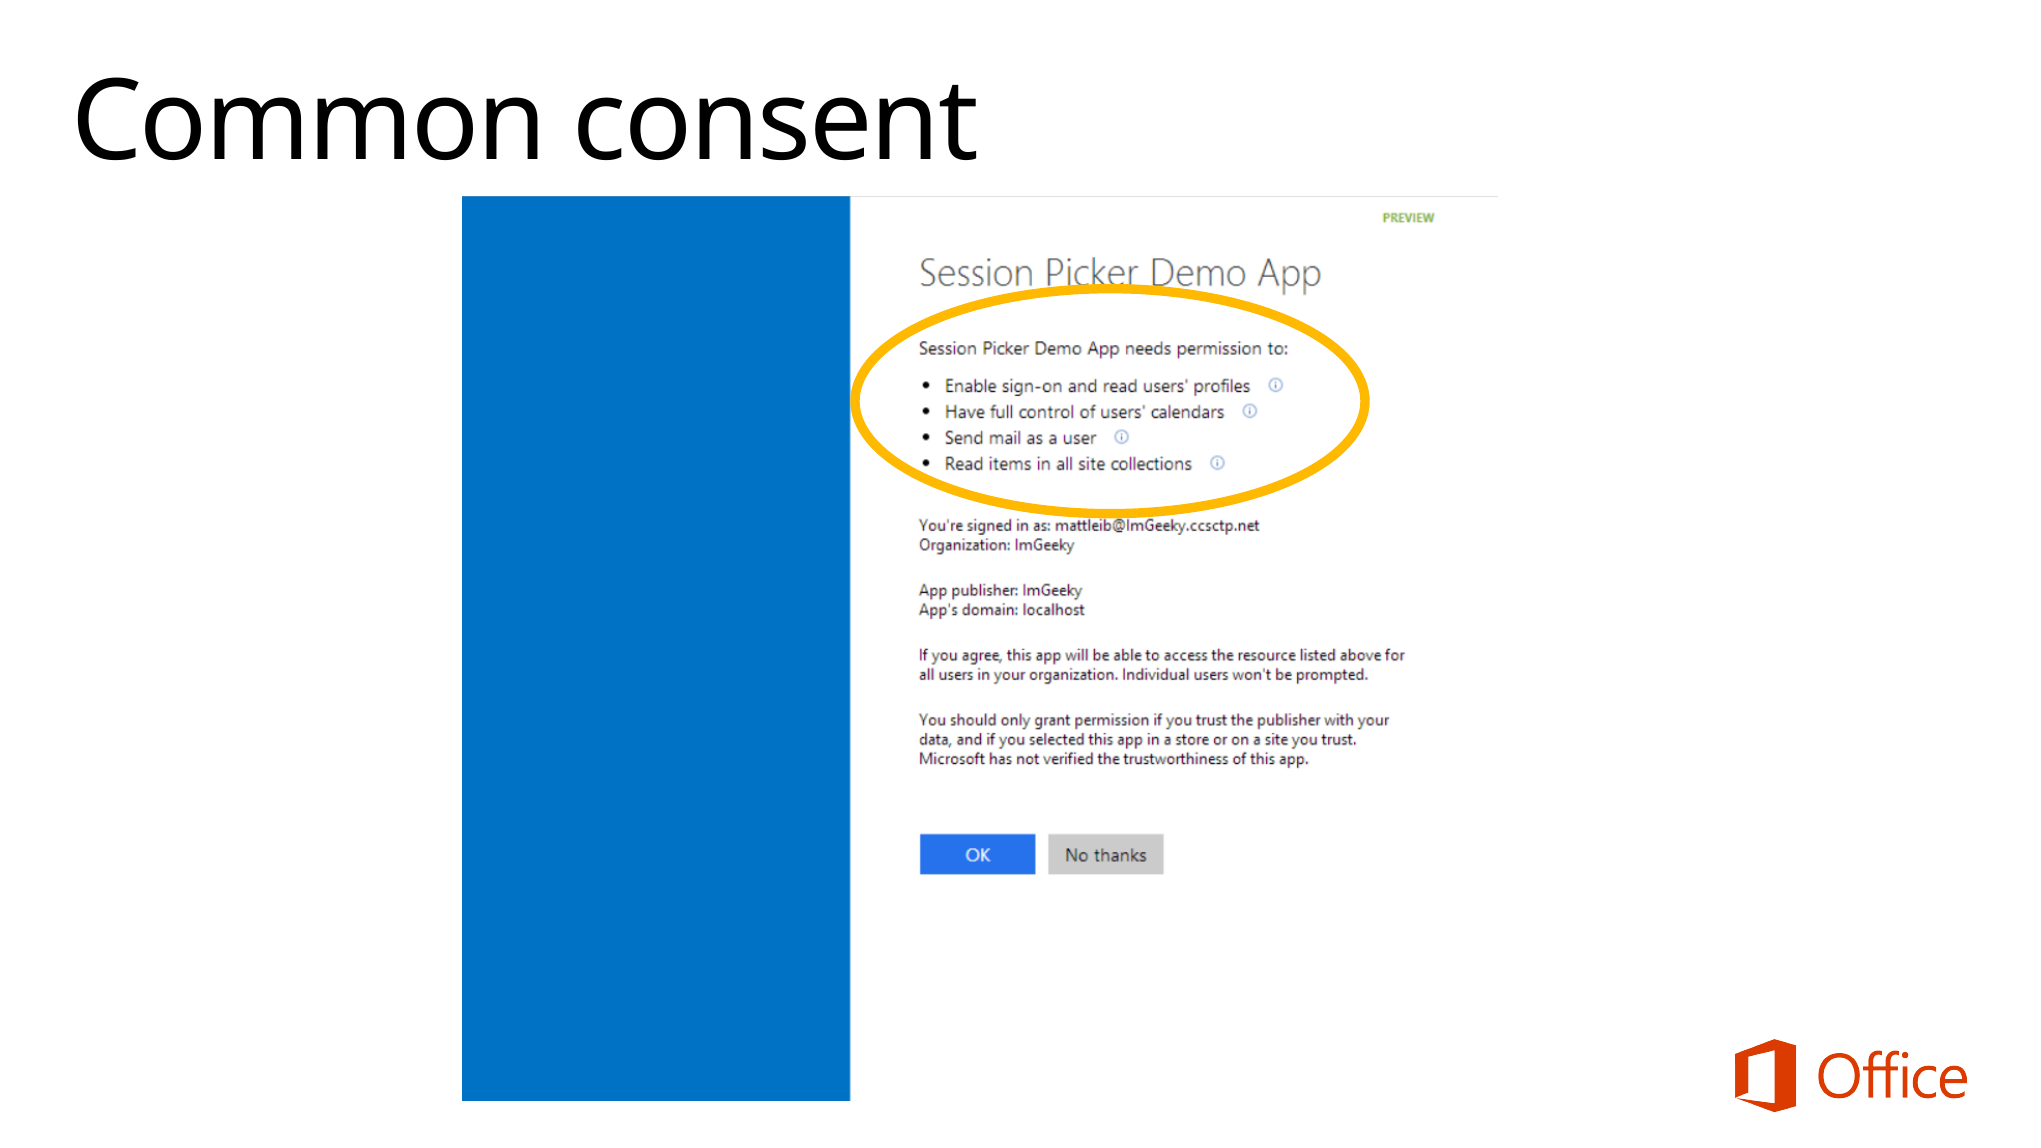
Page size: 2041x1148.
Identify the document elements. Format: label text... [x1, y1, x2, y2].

title Common consent [47, 47, 1914, 173]
picture [462, 196, 1498, 1101]
picture [1703, 1007, 1999, 1144]
